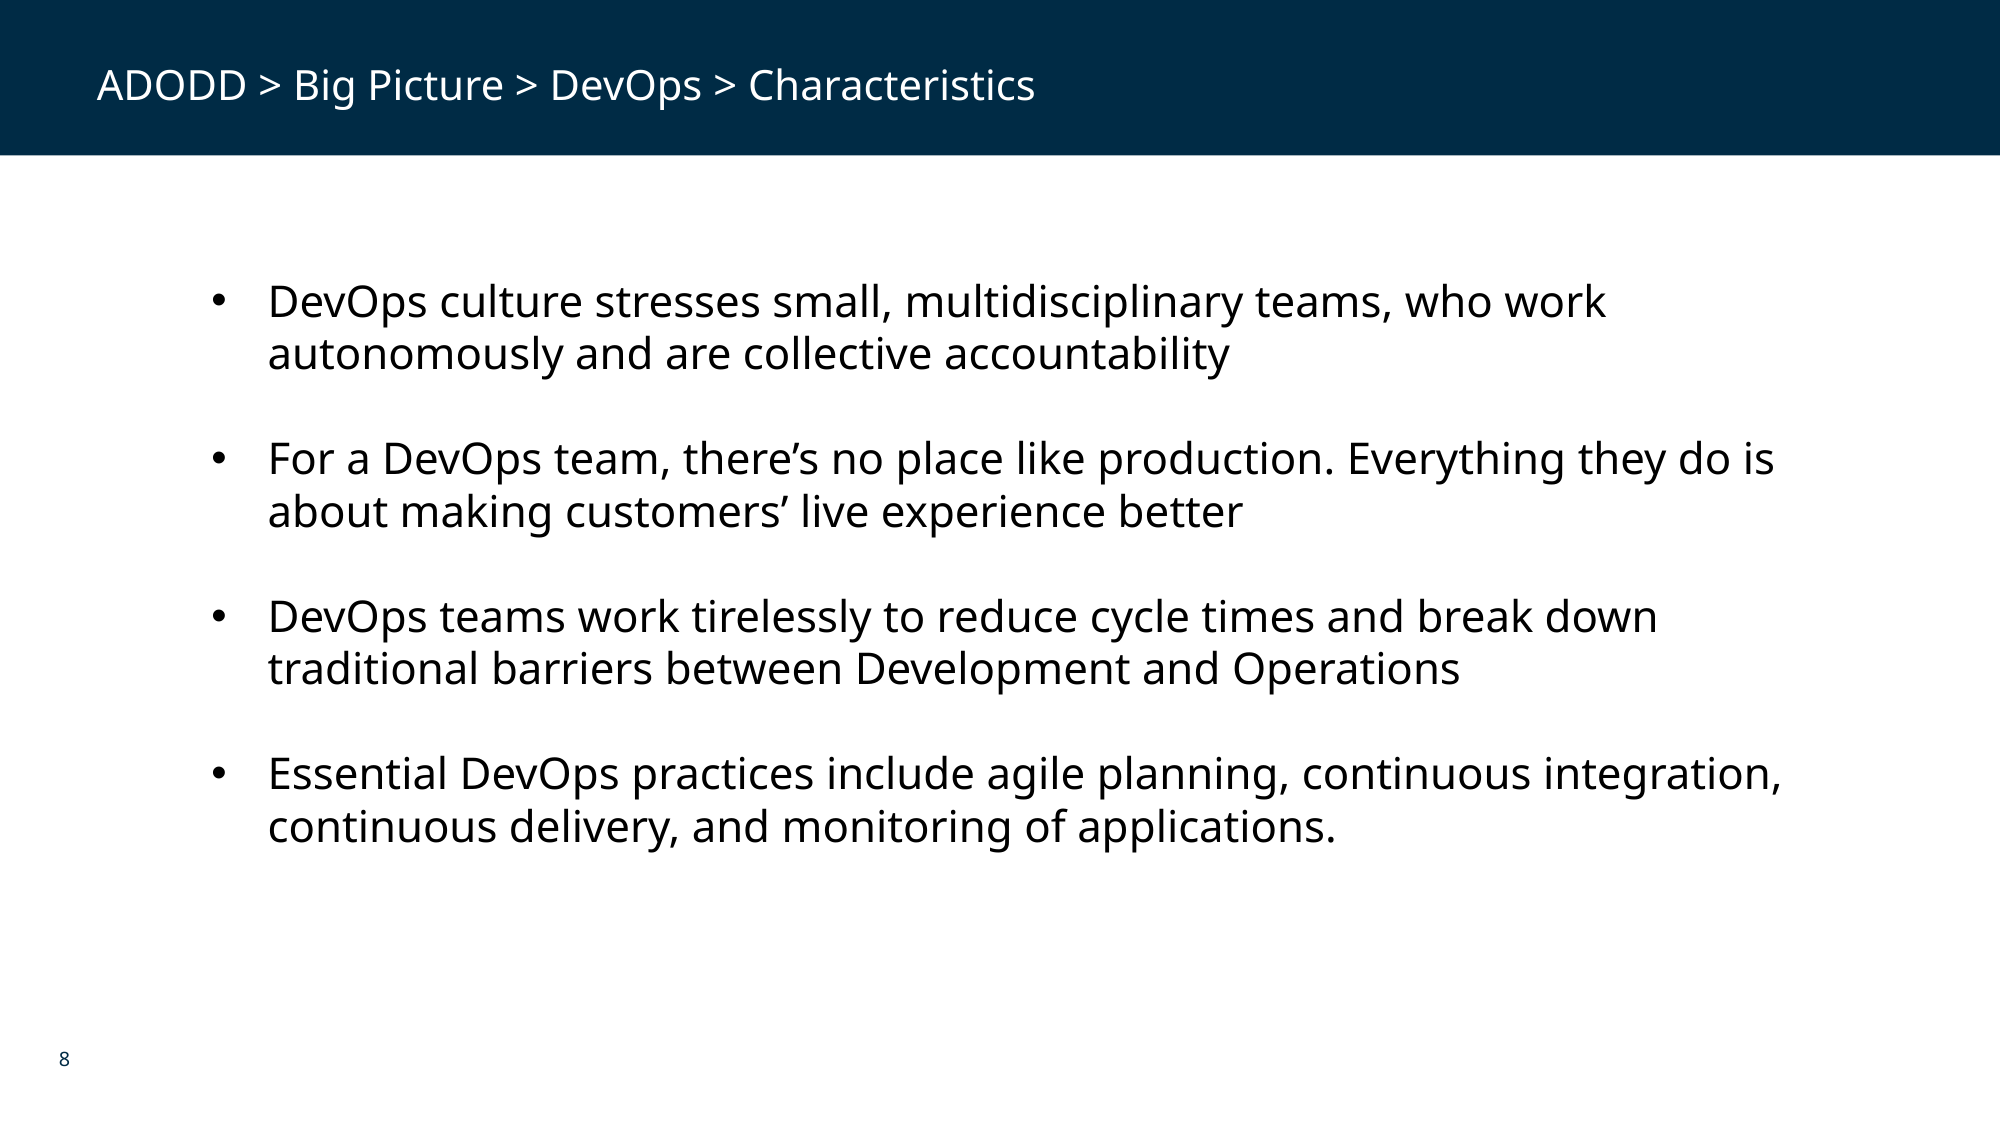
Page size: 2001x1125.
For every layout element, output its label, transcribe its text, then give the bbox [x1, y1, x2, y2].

text_box DevOps culture stresses small, multidisciplinary teams, who work autonomously and are collective accountability For a DevOps team, there’s no place like production. Everything they do is about making customers’ live experience better DevOps teams work tirelessly to reduce cycle times and break down traditional barriers between Development and Operations Essential DevOps practices include agile planning, continuous integration, continuous delivery, and monitoring of applications. [211, 273, 1789, 966]
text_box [0, 0, 2000, 156]
